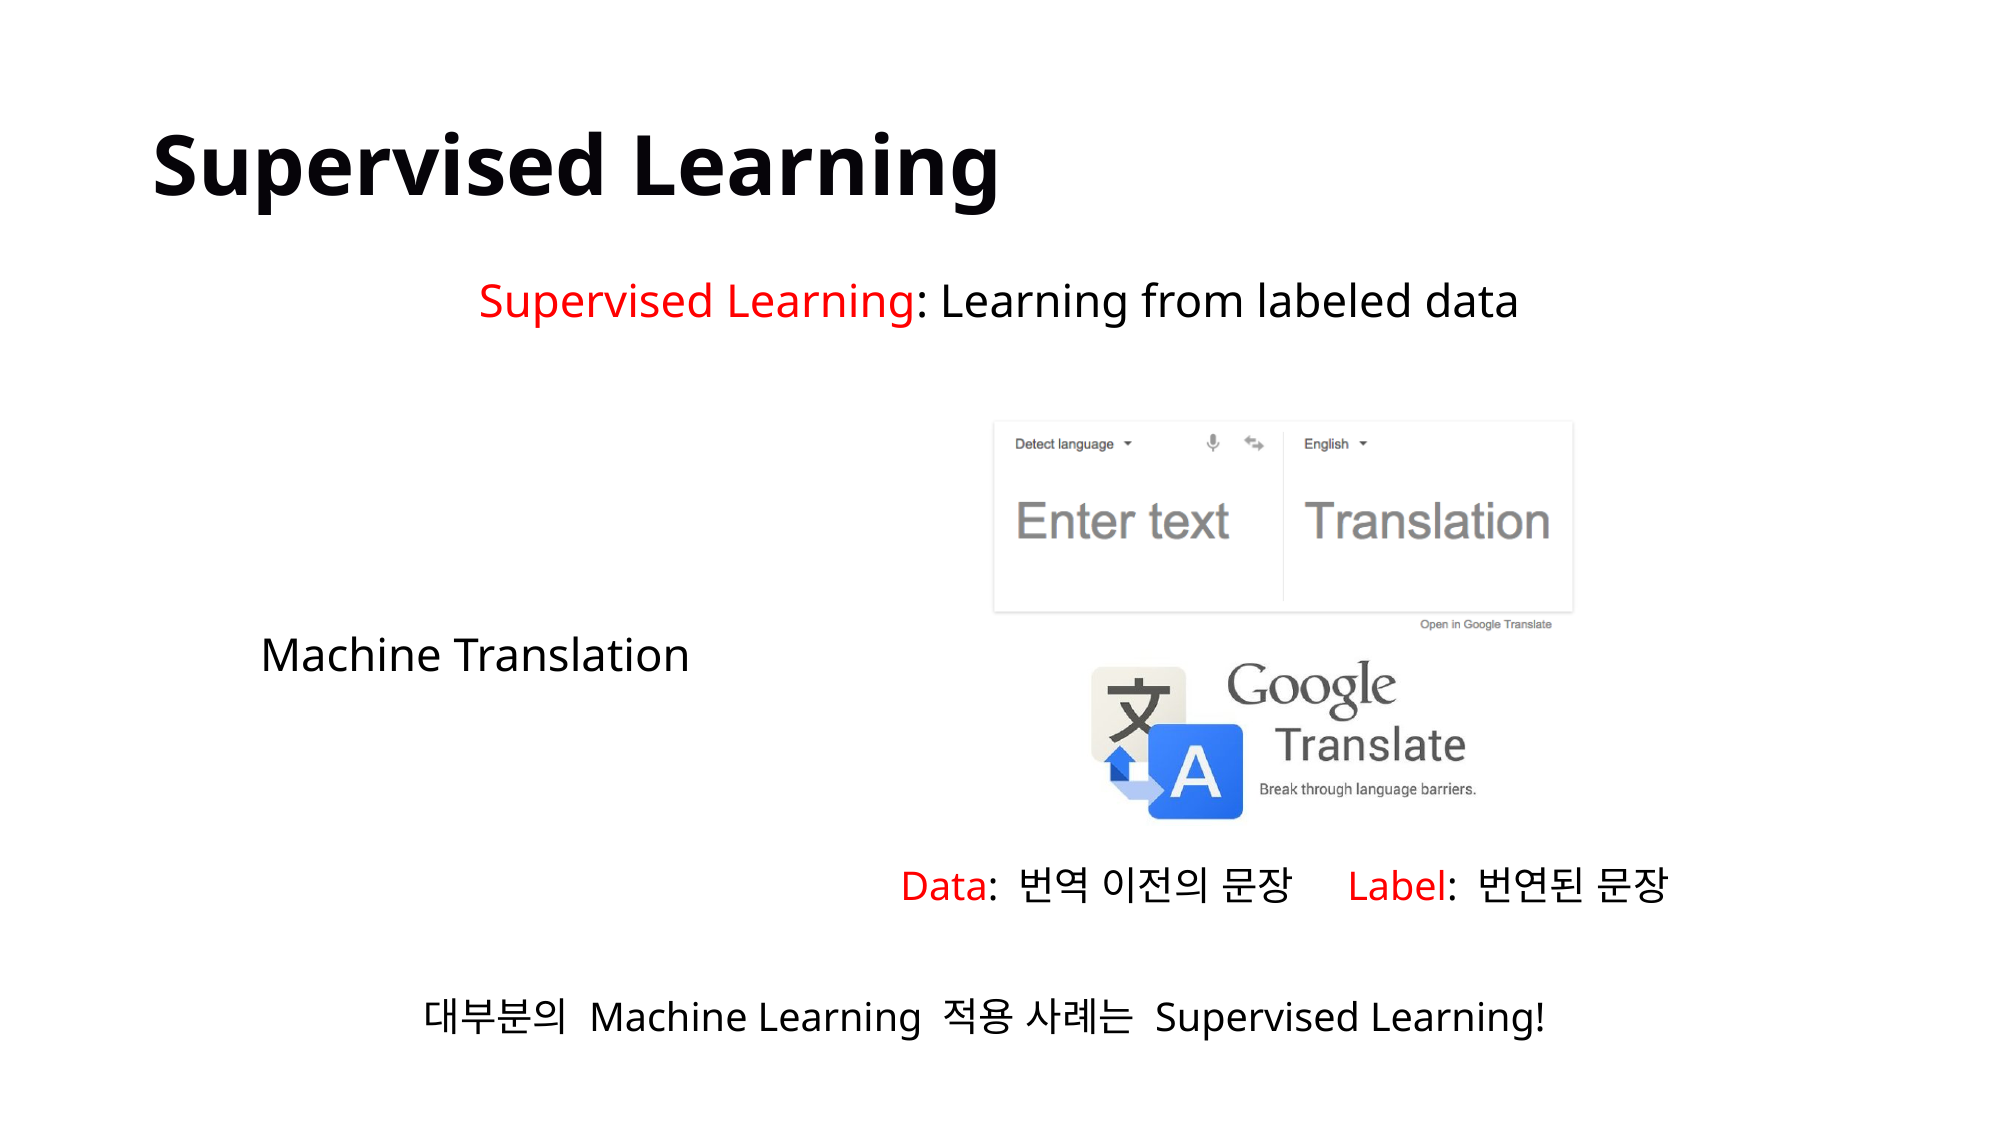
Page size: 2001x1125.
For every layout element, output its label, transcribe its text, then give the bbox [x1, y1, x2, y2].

text_box 대부분의 Machine Learning 적용 사례는 Supervised Learning! [417, 986, 1552, 1046]
text_box Supervised Learning: Learning from labeled data [473, 266, 1527, 333]
picture [1069, 649, 1491, 826]
title Supervised Learning [137, 59, 1863, 278]
text_box Data: 번역 이전의 문장 Label: 번연된 문장 [894, 854, 1676, 914]
text_box Machine Translation [254, 620, 698, 687]
picture [984, 409, 1586, 646]
